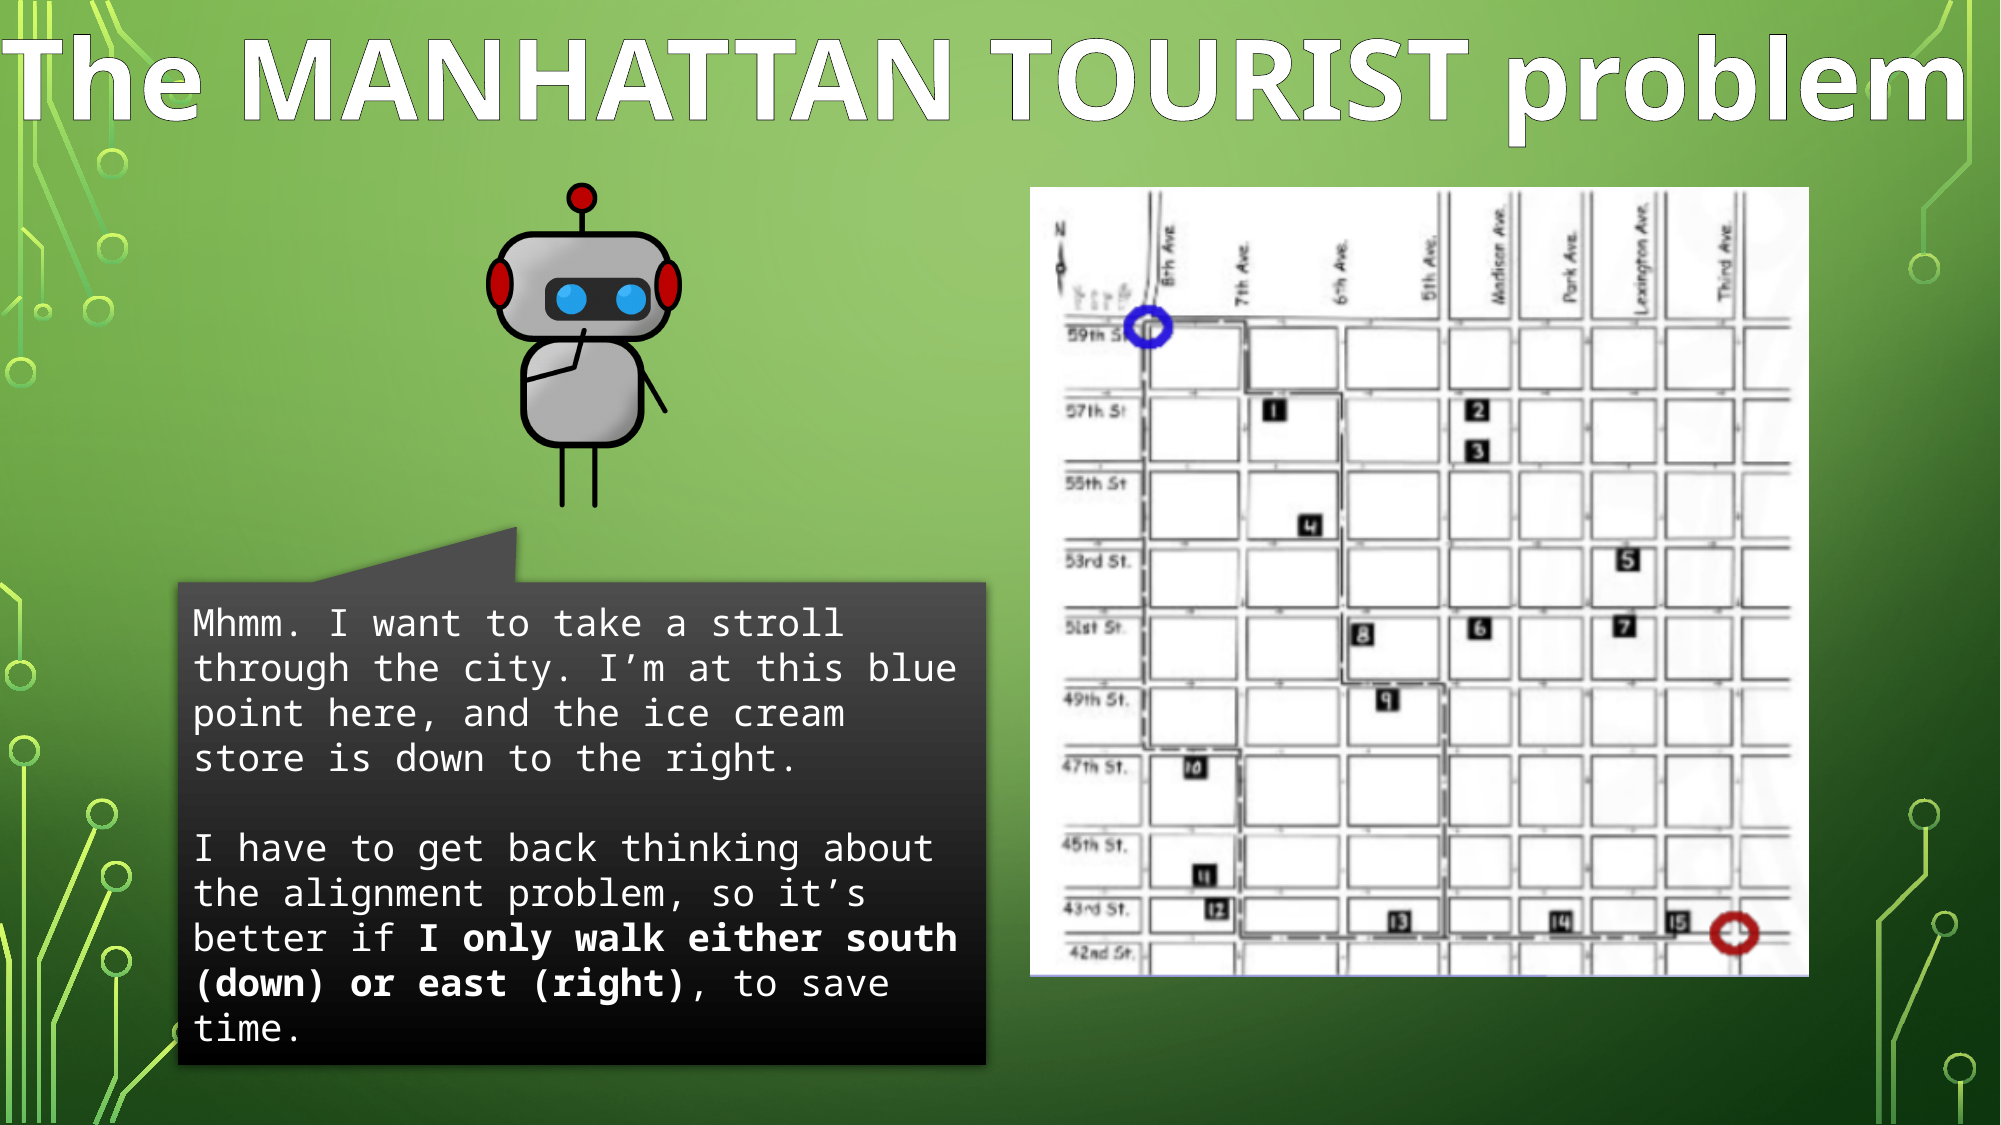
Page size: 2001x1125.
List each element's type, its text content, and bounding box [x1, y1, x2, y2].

text_box Mhmm. I want to take a stroll through the city. I’m at this blue point here, and the ice cream store is down to the right. I have to get back thinking about the alignment problem, so it’s better if I only walk either south (down) or east (right), to save time. [177, 563, 987, 1066]
text_box The MANHATTAN TOURIST problem [0, 0, 1989, 150]
picture [366, 131, 798, 563]
picture [1029, 187, 1809, 977]
